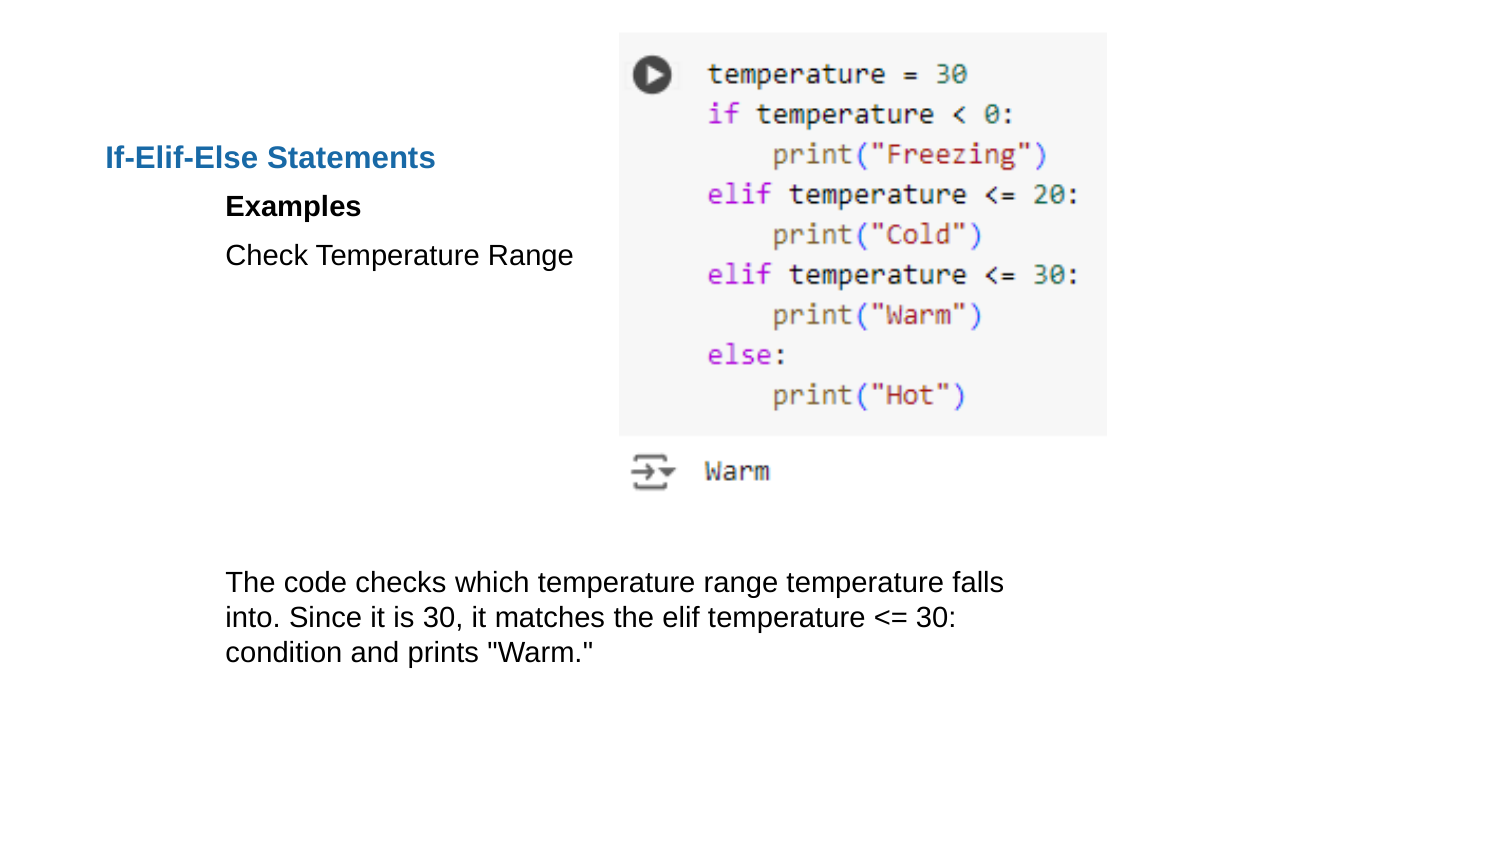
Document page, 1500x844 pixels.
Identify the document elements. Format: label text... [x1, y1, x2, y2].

text_box The code checks which temperature range temperature falls into. Since it is 30, it matches the elif temperature <= 30: condition and prints "Warm." [214, 557, 1036, 674]
text_box Examples [214, 181, 496, 228]
picture [619, 31, 1107, 524]
text_box If-Elif-Else Statements [94, 132, 463, 181]
text_box Check Temperature Range [214, 230, 613, 277]
